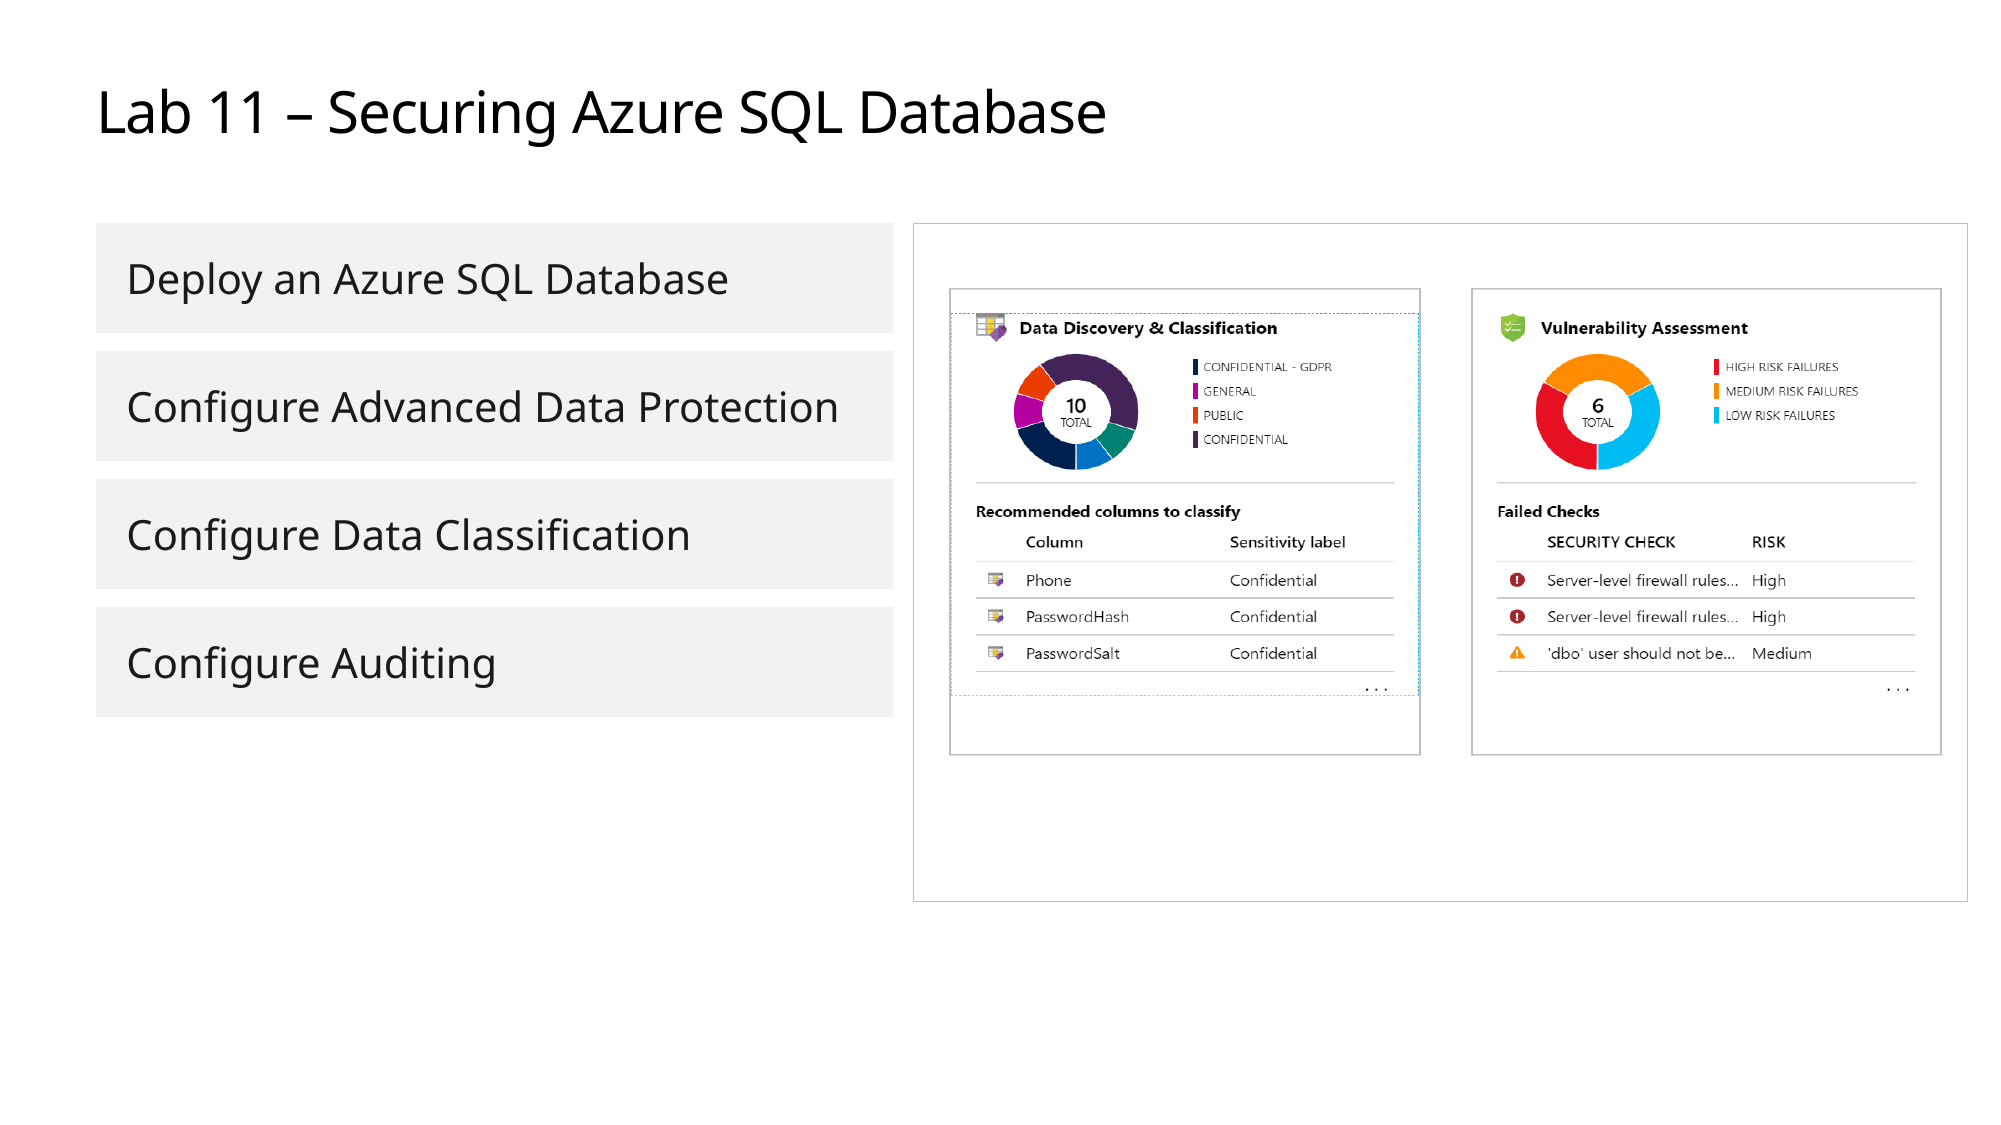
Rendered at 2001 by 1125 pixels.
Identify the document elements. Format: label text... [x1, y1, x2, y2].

picture [936, 261, 1955, 763]
text_box [913, 223, 1968, 902]
text_box Deploy an Azure SQL Database [96, 223, 893, 333]
title Lab 11 – Securing Azure SQL Database [96, 75, 1904, 146]
text_box Configure Auditing [96, 607, 893, 717]
text_box Configure Advanced Data Protection [96, 351, 893, 461]
text_box Configure Data Classification [96, 479, 893, 589]
